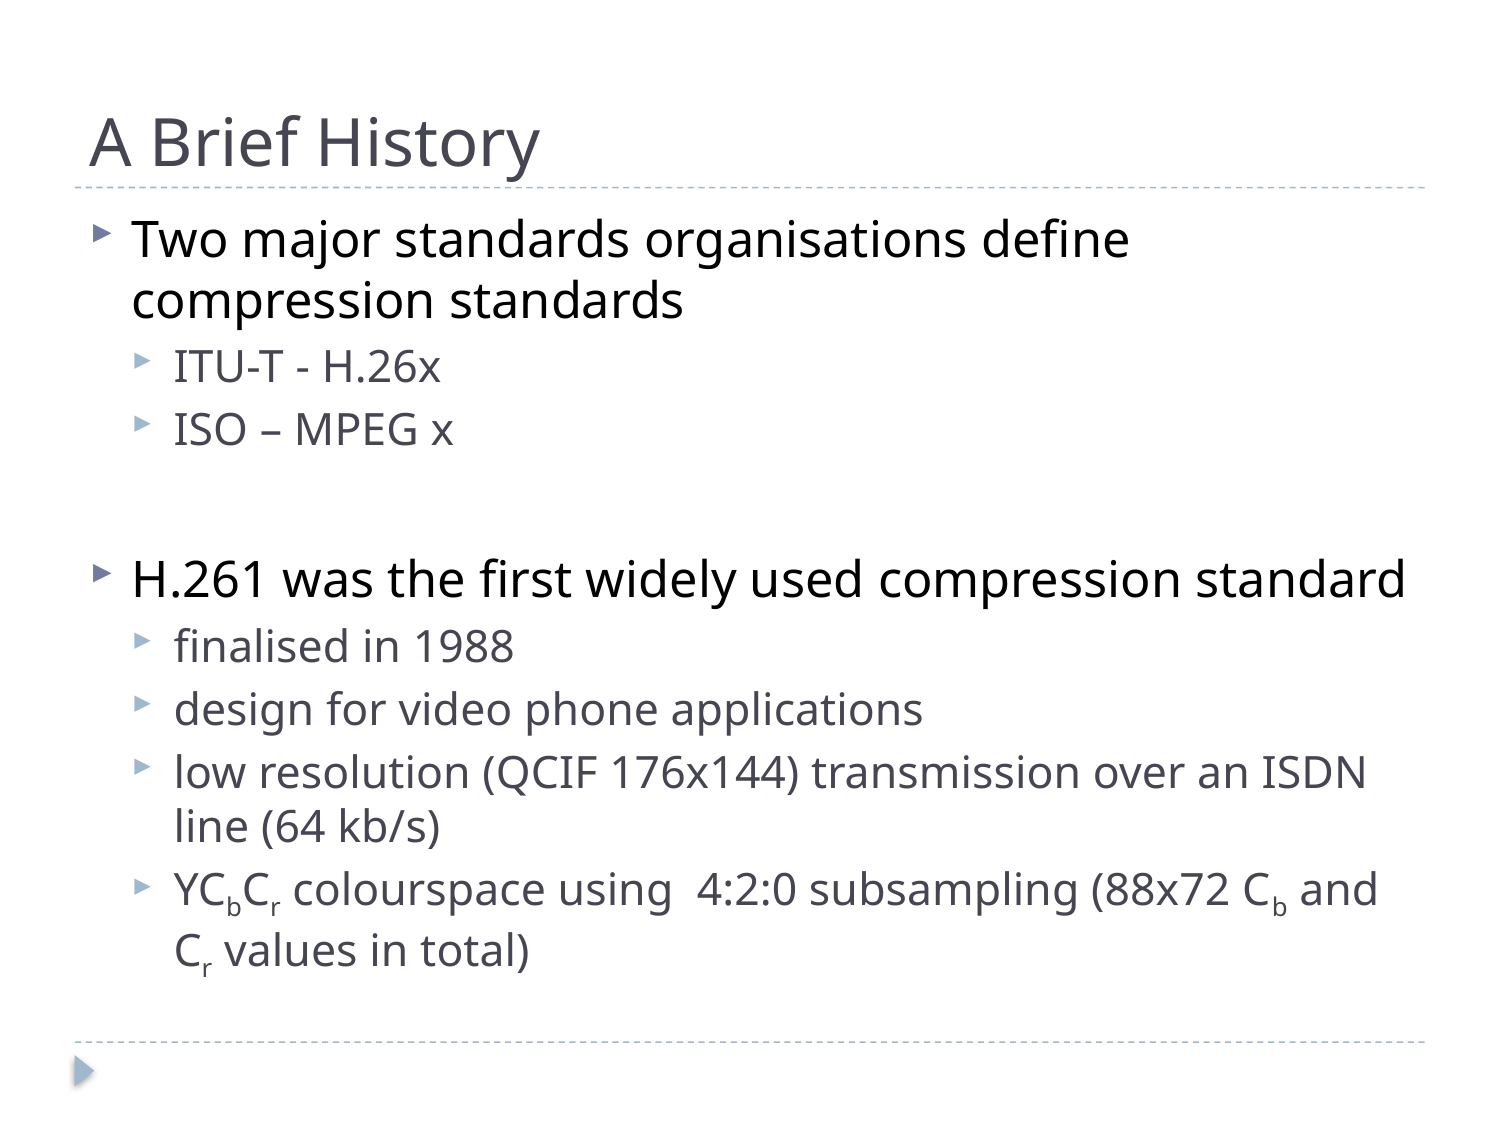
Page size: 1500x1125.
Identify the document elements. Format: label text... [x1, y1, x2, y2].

title A Brief History [75, 24, 1425, 188]
list Two major standards organisations define compression standards ITU-T - H.26x ISO – MPEG x H.261 was the first widely used compression standard finalised in 1988 design for video phone applications low resolution (QCIF 176x144) transmission over an ISDN line (64 kb/s) YCbCr colourspace using 4:2:0 subsampling (88x72 Cb and Cr values in total) [75, 200, 1425, 1010]
